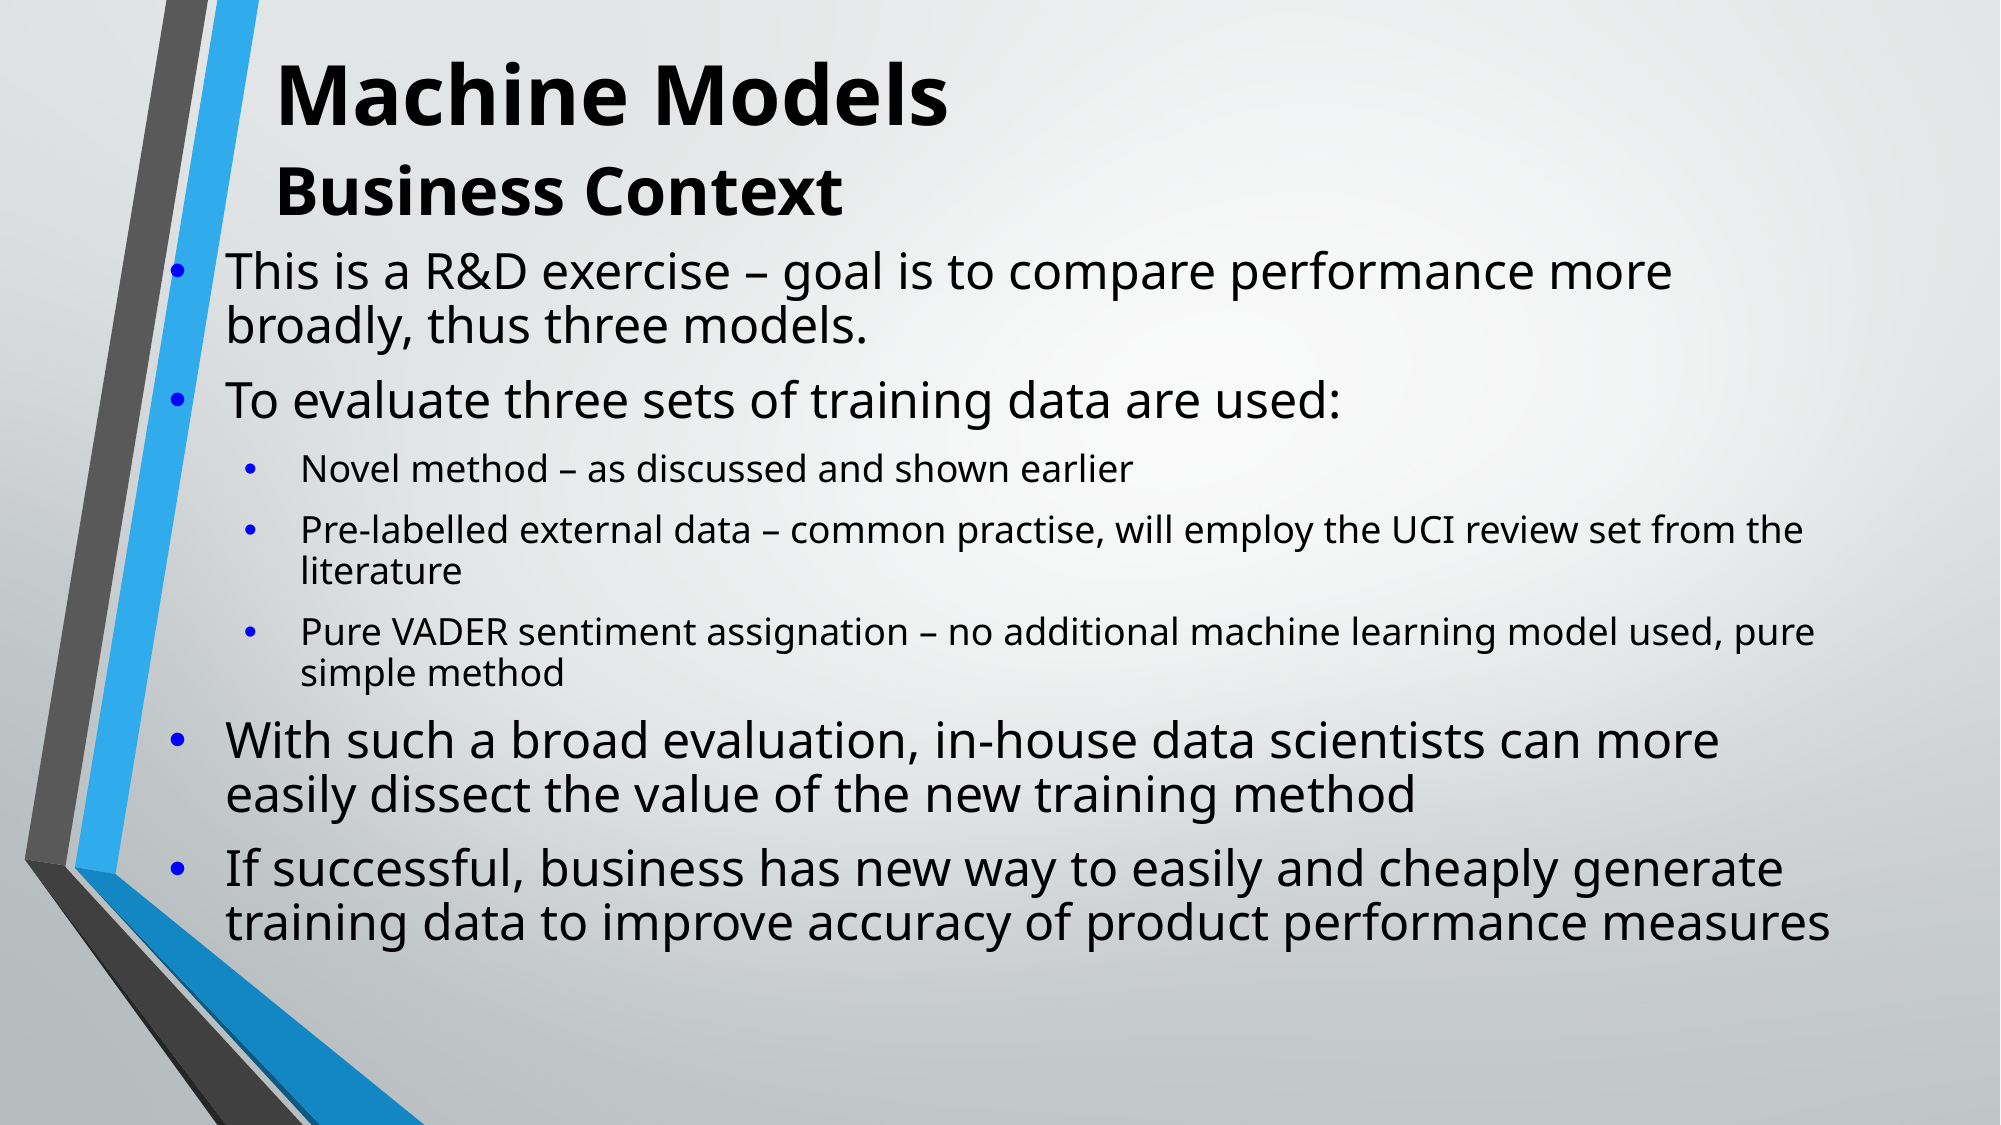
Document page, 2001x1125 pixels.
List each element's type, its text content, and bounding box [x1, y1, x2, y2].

list This is a R&D exercise – goal is to compare performance more broadly, thus three models. To evaluate three sets of training data are used: Novel method – as discussed and shown earlier Pre-labelled external data – common practise, will employ the UCI review set from the literature Pure VADER sentiment assignation – no additional machine learning model used, pure simple method With such a broad evaluation, in-house data scientists can more easily dissect the value of the new training method If successful, business has new way to easily and cheaply generate training data to improve accuracy of product performance measures [135, 239, 1861, 953]
title Machine Models Business Context [259, 0, 1903, 288]
